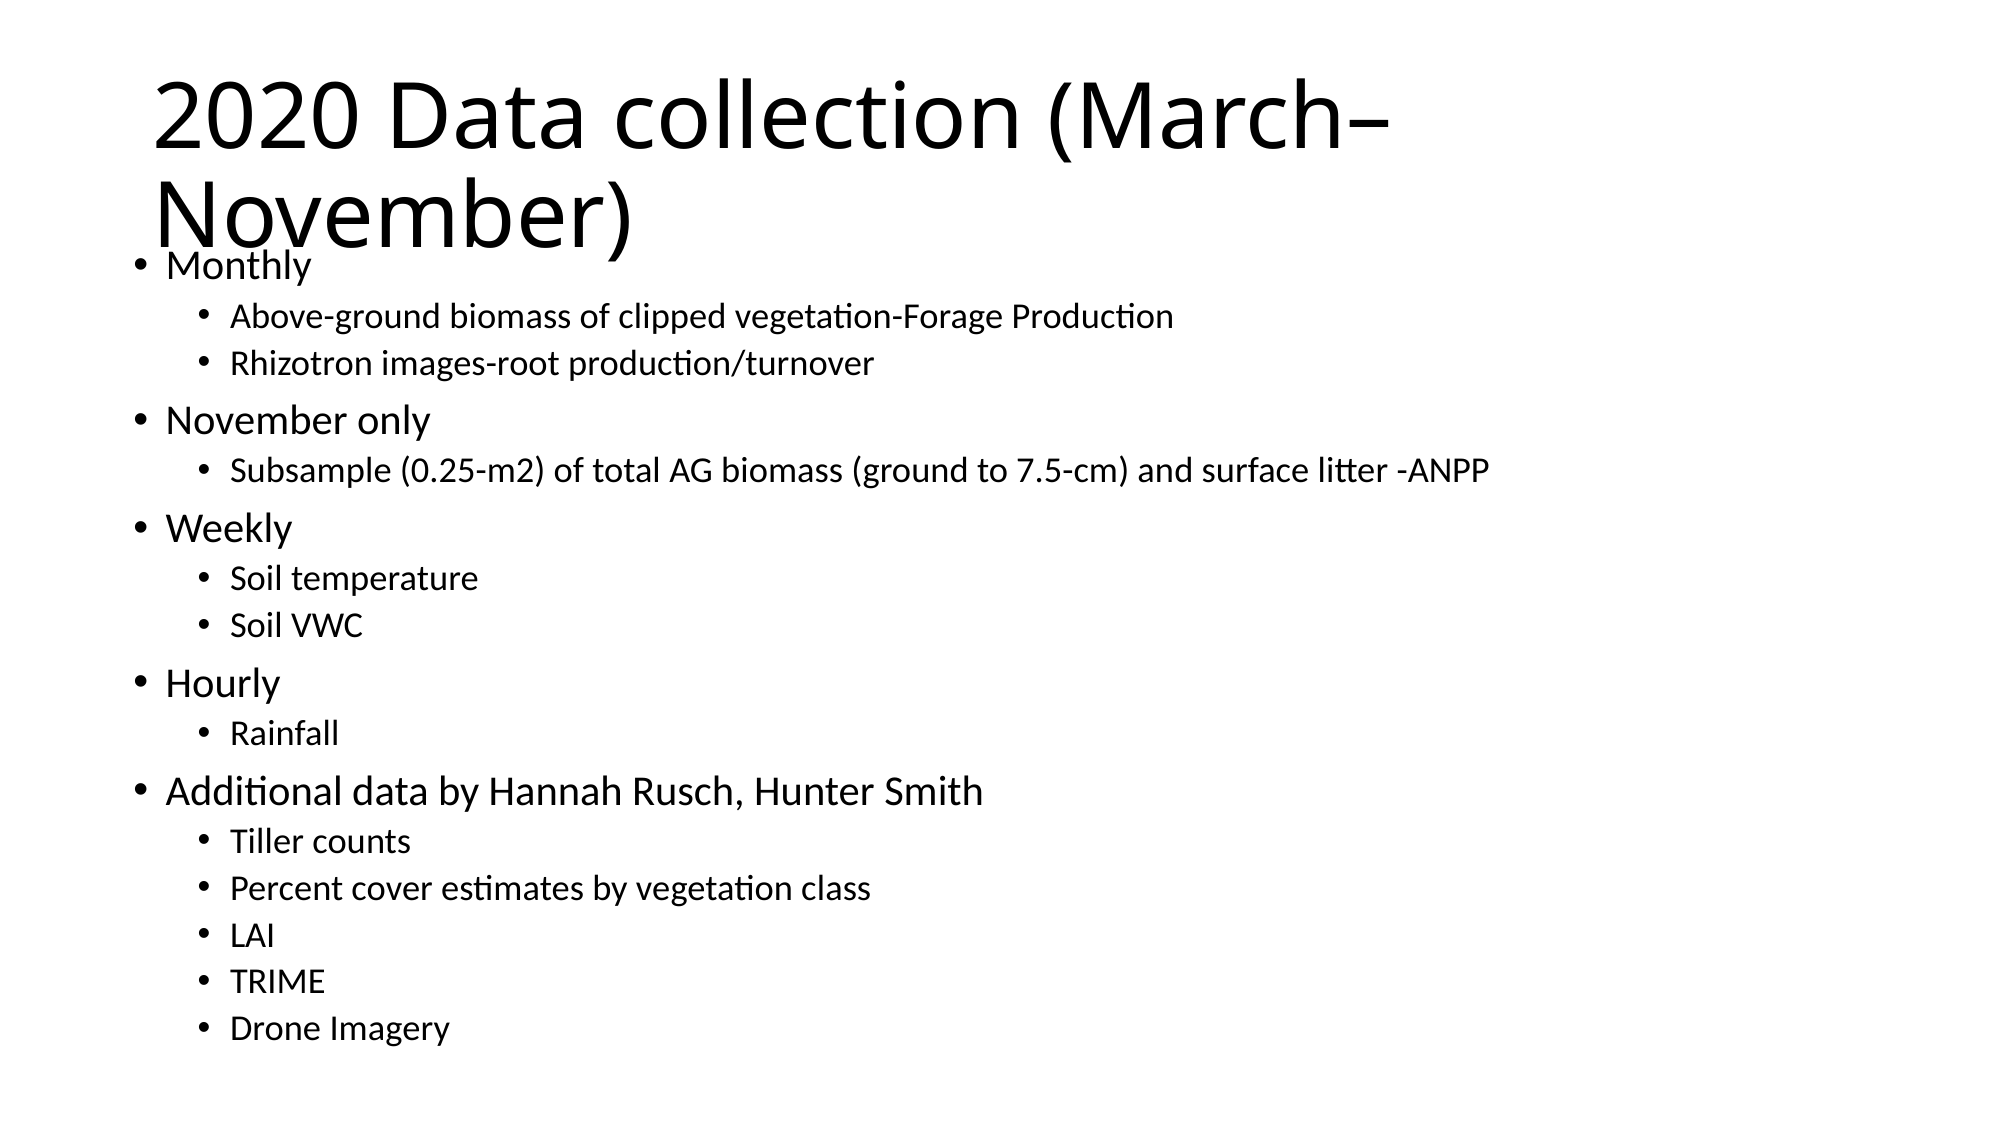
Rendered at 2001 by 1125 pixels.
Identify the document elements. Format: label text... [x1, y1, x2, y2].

list Monthly Above-ground biomass of clipped vegetation-Forage Production Rhizotron images-root production/turnover November only Subsample (0.25-m2) of total AG biomass (ground to 7.5-cm) and surface litter -ANPP Weekly Soil temperature Soil VWC Hourly Rainfall Additional data by Hannah Rusch, Hunter Smith Tiller counts Percent cover estimates by vegetation class LAI TRIME Drone Imagery [118, 235, 1903, 1066]
title 2020 Data collection (March– November) [137, 59, 1863, 235]
